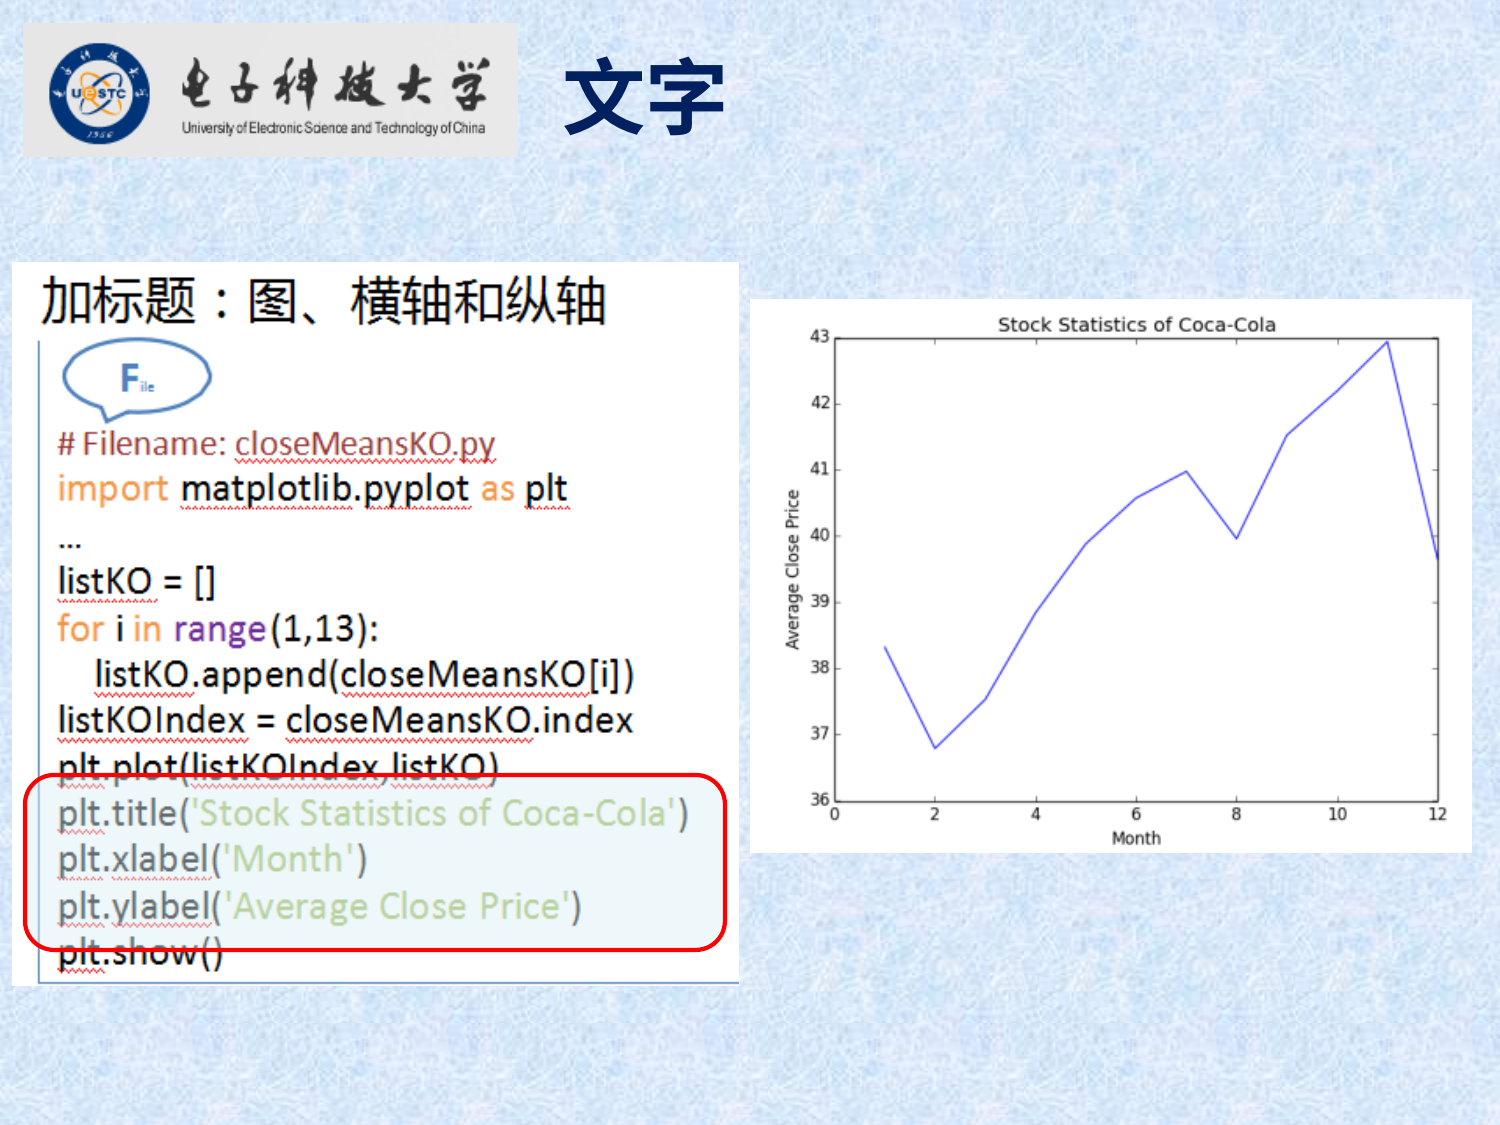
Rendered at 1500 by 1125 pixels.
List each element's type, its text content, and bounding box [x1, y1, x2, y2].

text_box 文字 [548, 37, 1461, 185]
picture [0, 0, 1500, 1125]
